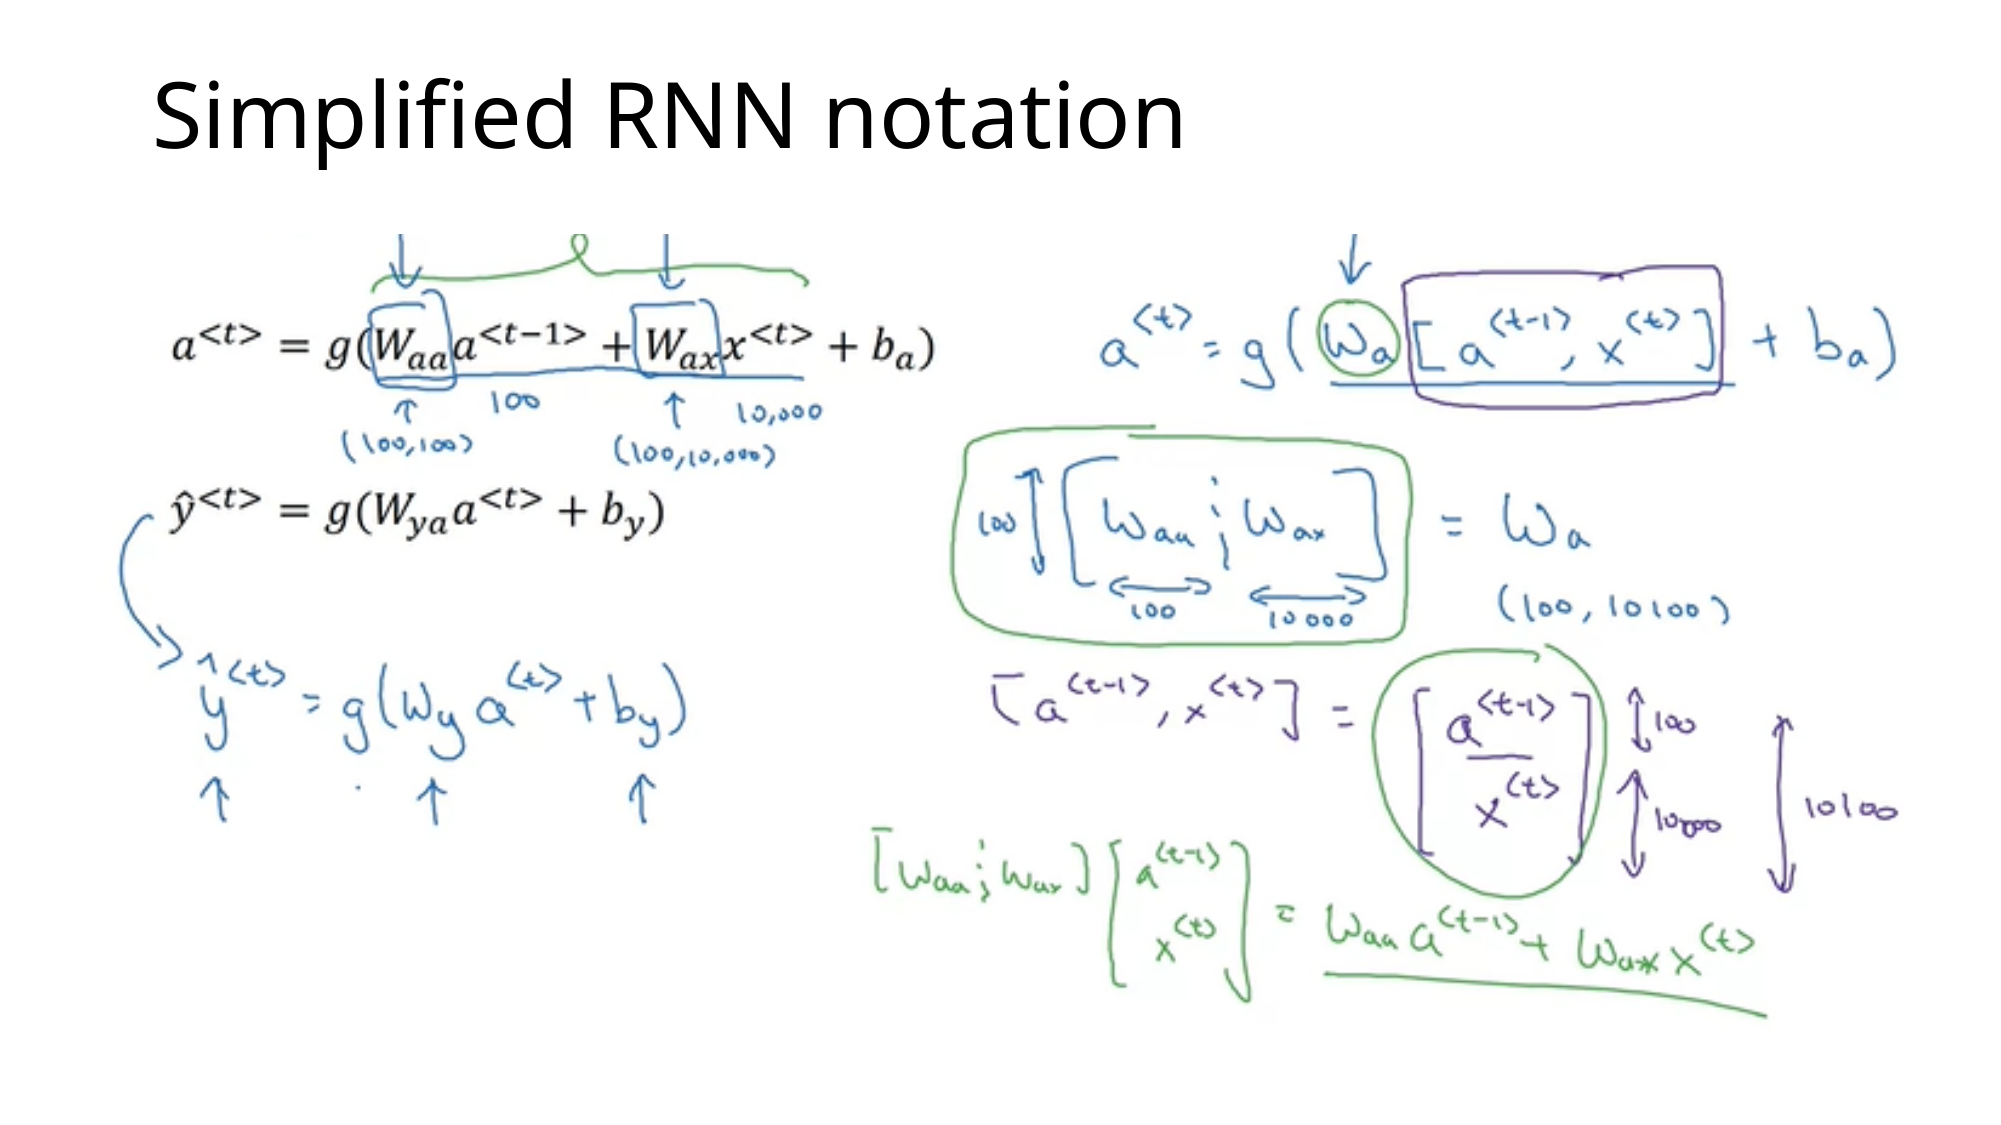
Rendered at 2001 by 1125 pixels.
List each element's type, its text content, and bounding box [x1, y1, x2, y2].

picture [95, 234, 1905, 1036]
title Simplified RNN notation [137, 59, 1863, 179]
